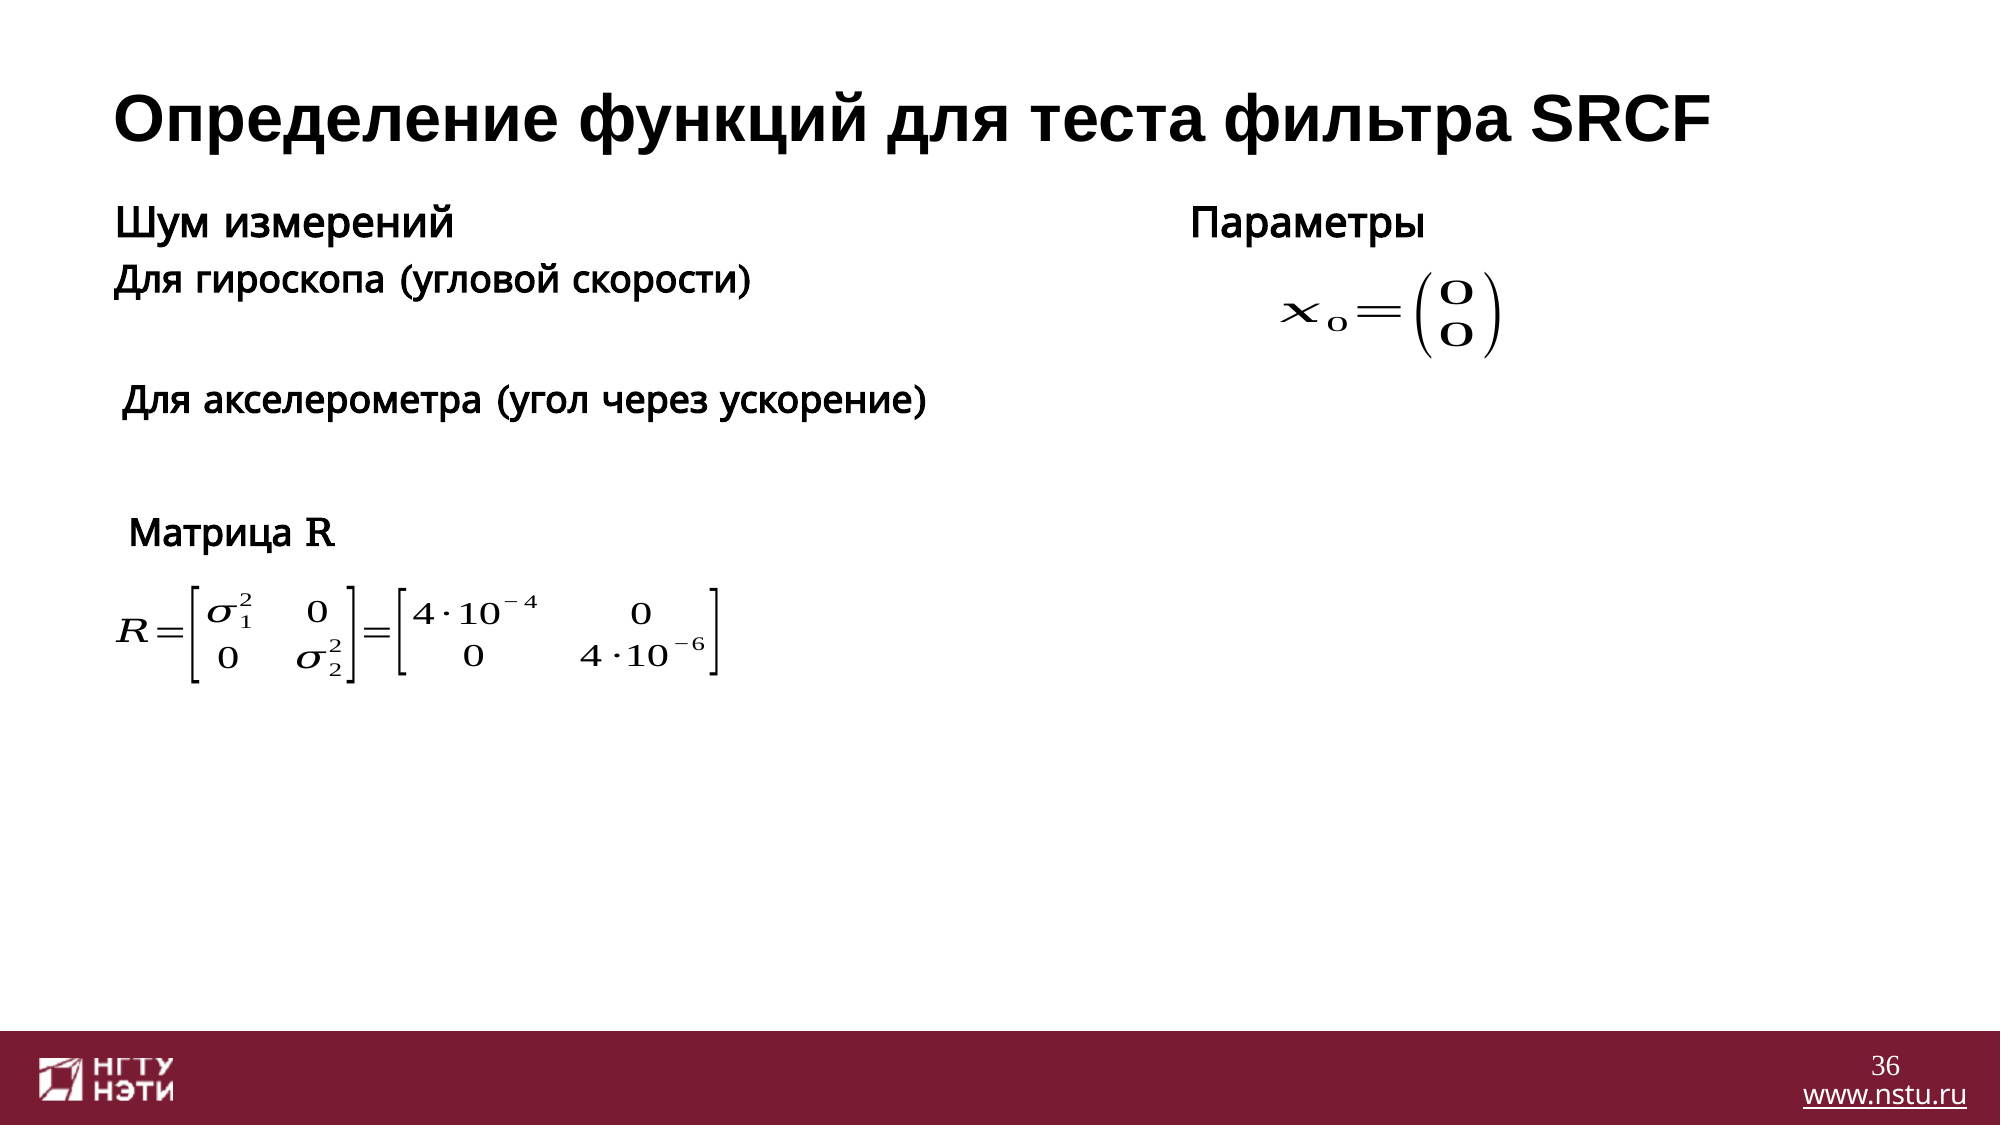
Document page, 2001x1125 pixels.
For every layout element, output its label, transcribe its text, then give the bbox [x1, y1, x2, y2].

text_box Для акселерометра (угол через ускорение) [107, 367, 1122, 428]
text_box Параметры [1175, 187, 1650, 253]
text_box Шум измерений [99, 187, 493, 247]
text_box Для гироскопа (угловой скорости) [99, 247, 1114, 307]
text_box Матрица R [113, 500, 1127, 561]
slide_number 36 [1440, 1046, 1900, 1092]
picture [39, 1058, 173, 1101]
text_box www.nstu.ru [1786, 1074, 2000, 1123]
title Определение функций для теста фильтра SRCF [113, 74, 1816, 156]
